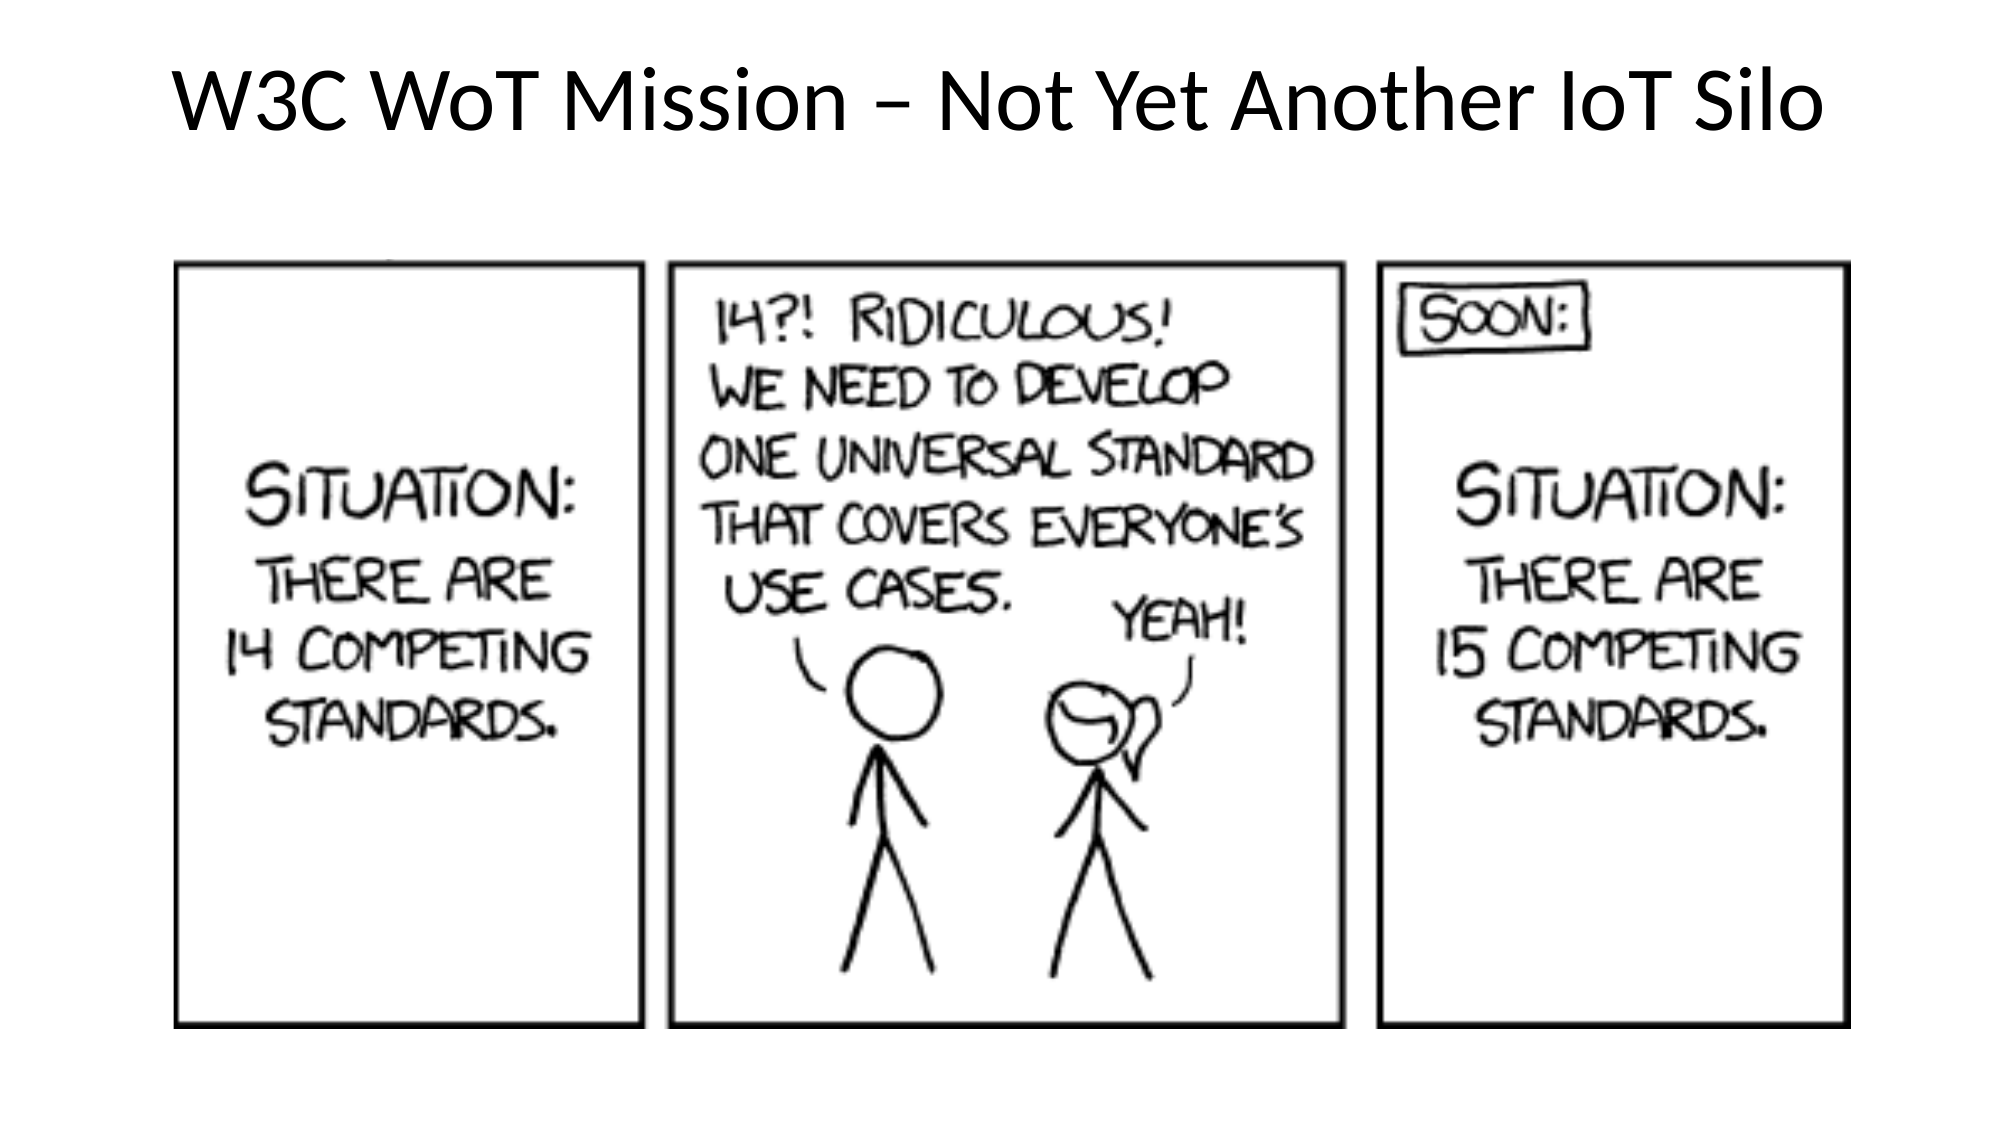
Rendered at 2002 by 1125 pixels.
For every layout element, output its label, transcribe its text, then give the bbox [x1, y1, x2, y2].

picture [173, 258, 1852, 1029]
title W3C WoT Mission – Not Yet Another IoT Silo [0, 0, 2001, 188]
